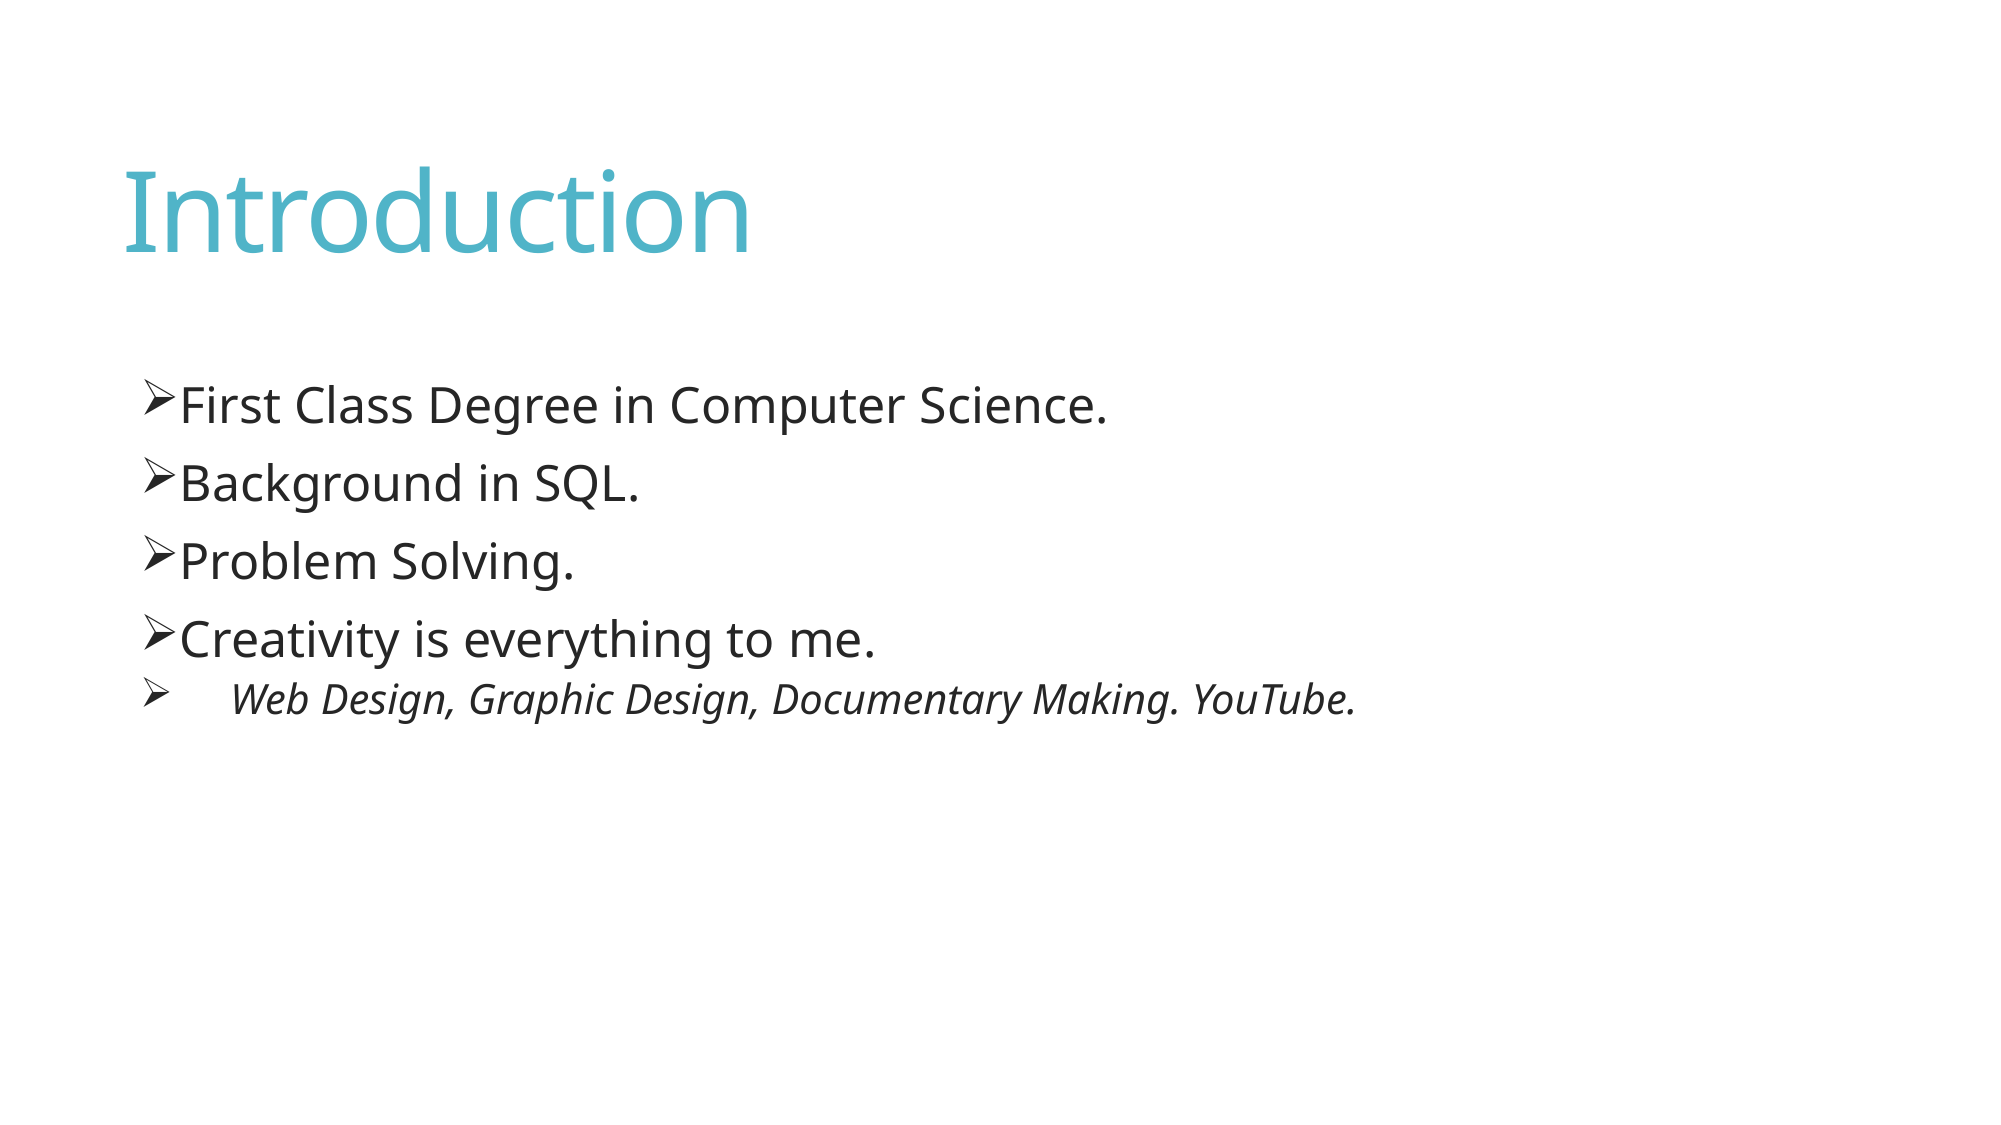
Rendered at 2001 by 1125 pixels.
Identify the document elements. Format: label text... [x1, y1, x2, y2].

list First Class Degree in Computer Science. Background in SQL. Problem Solving. Creativity is everything to me. Web Design, Graphic Design, Documentary Making. YouTube. [125, 375, 1875, 1077]
title Introduction [107, 81, 1875, 354]
